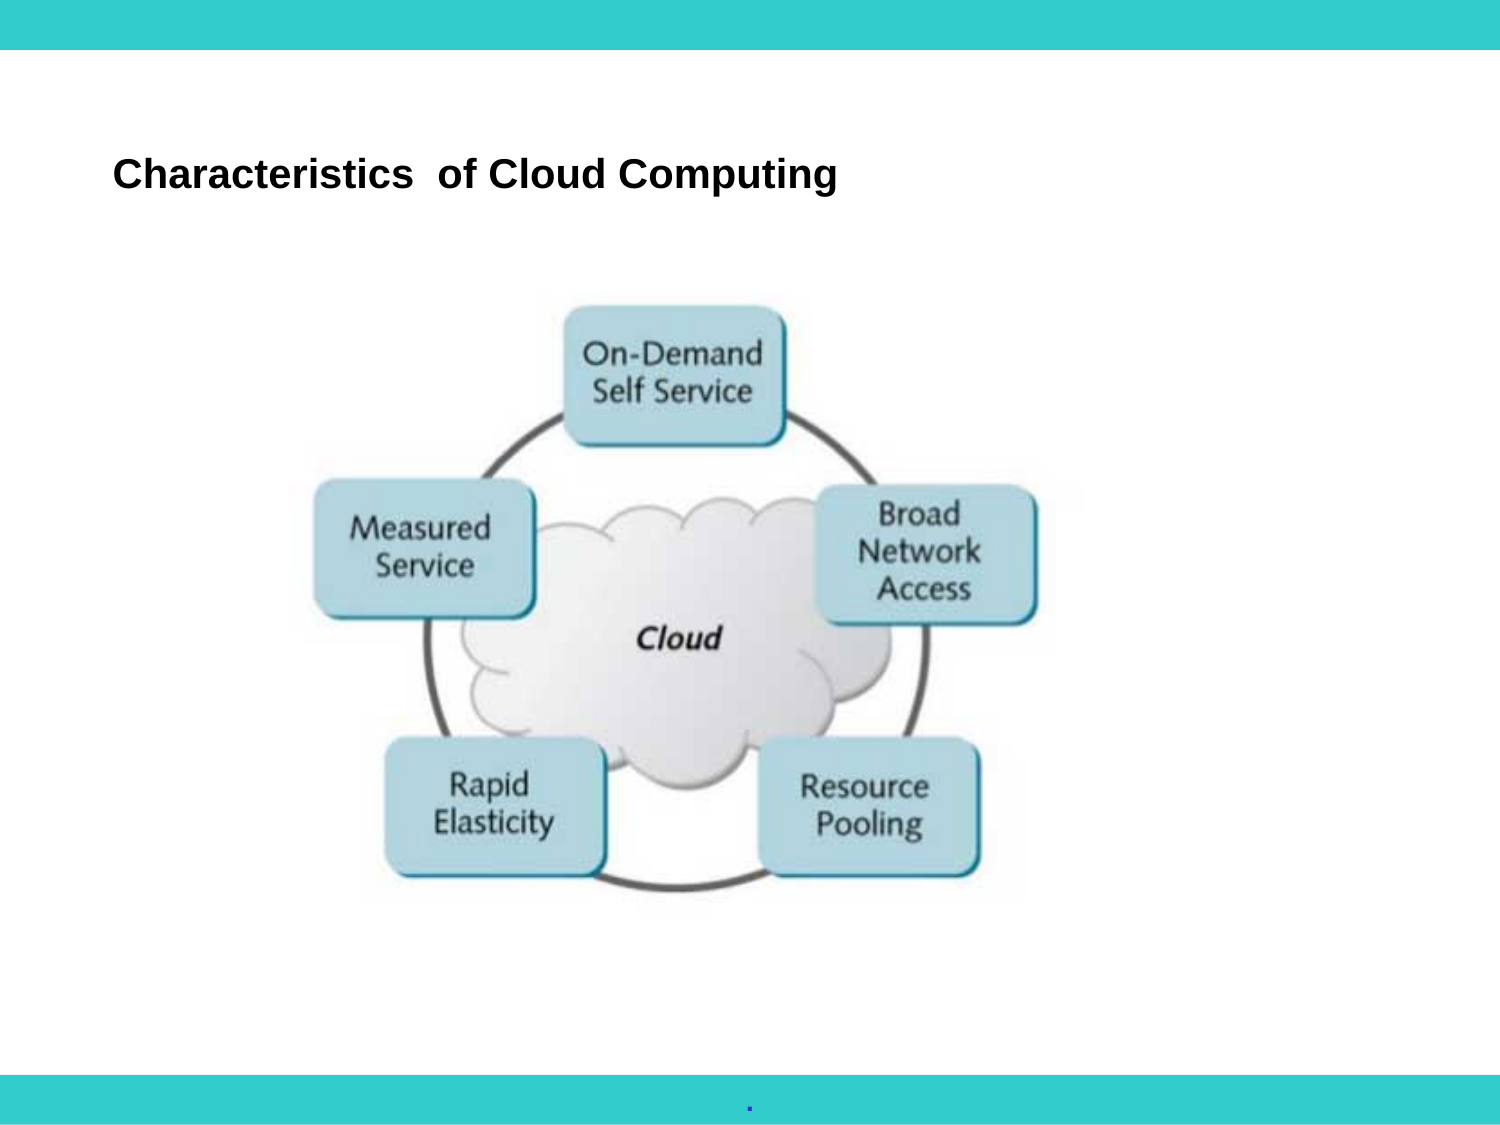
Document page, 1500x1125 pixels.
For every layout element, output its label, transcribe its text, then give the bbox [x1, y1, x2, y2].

text_box Characteristics of Cloud Computing [97, 139, 1485, 205]
picture [181, 290, 1243, 922]
text_box . [0, 1074, 1500, 1125]
text_box [0, 0, 1500, 50]
